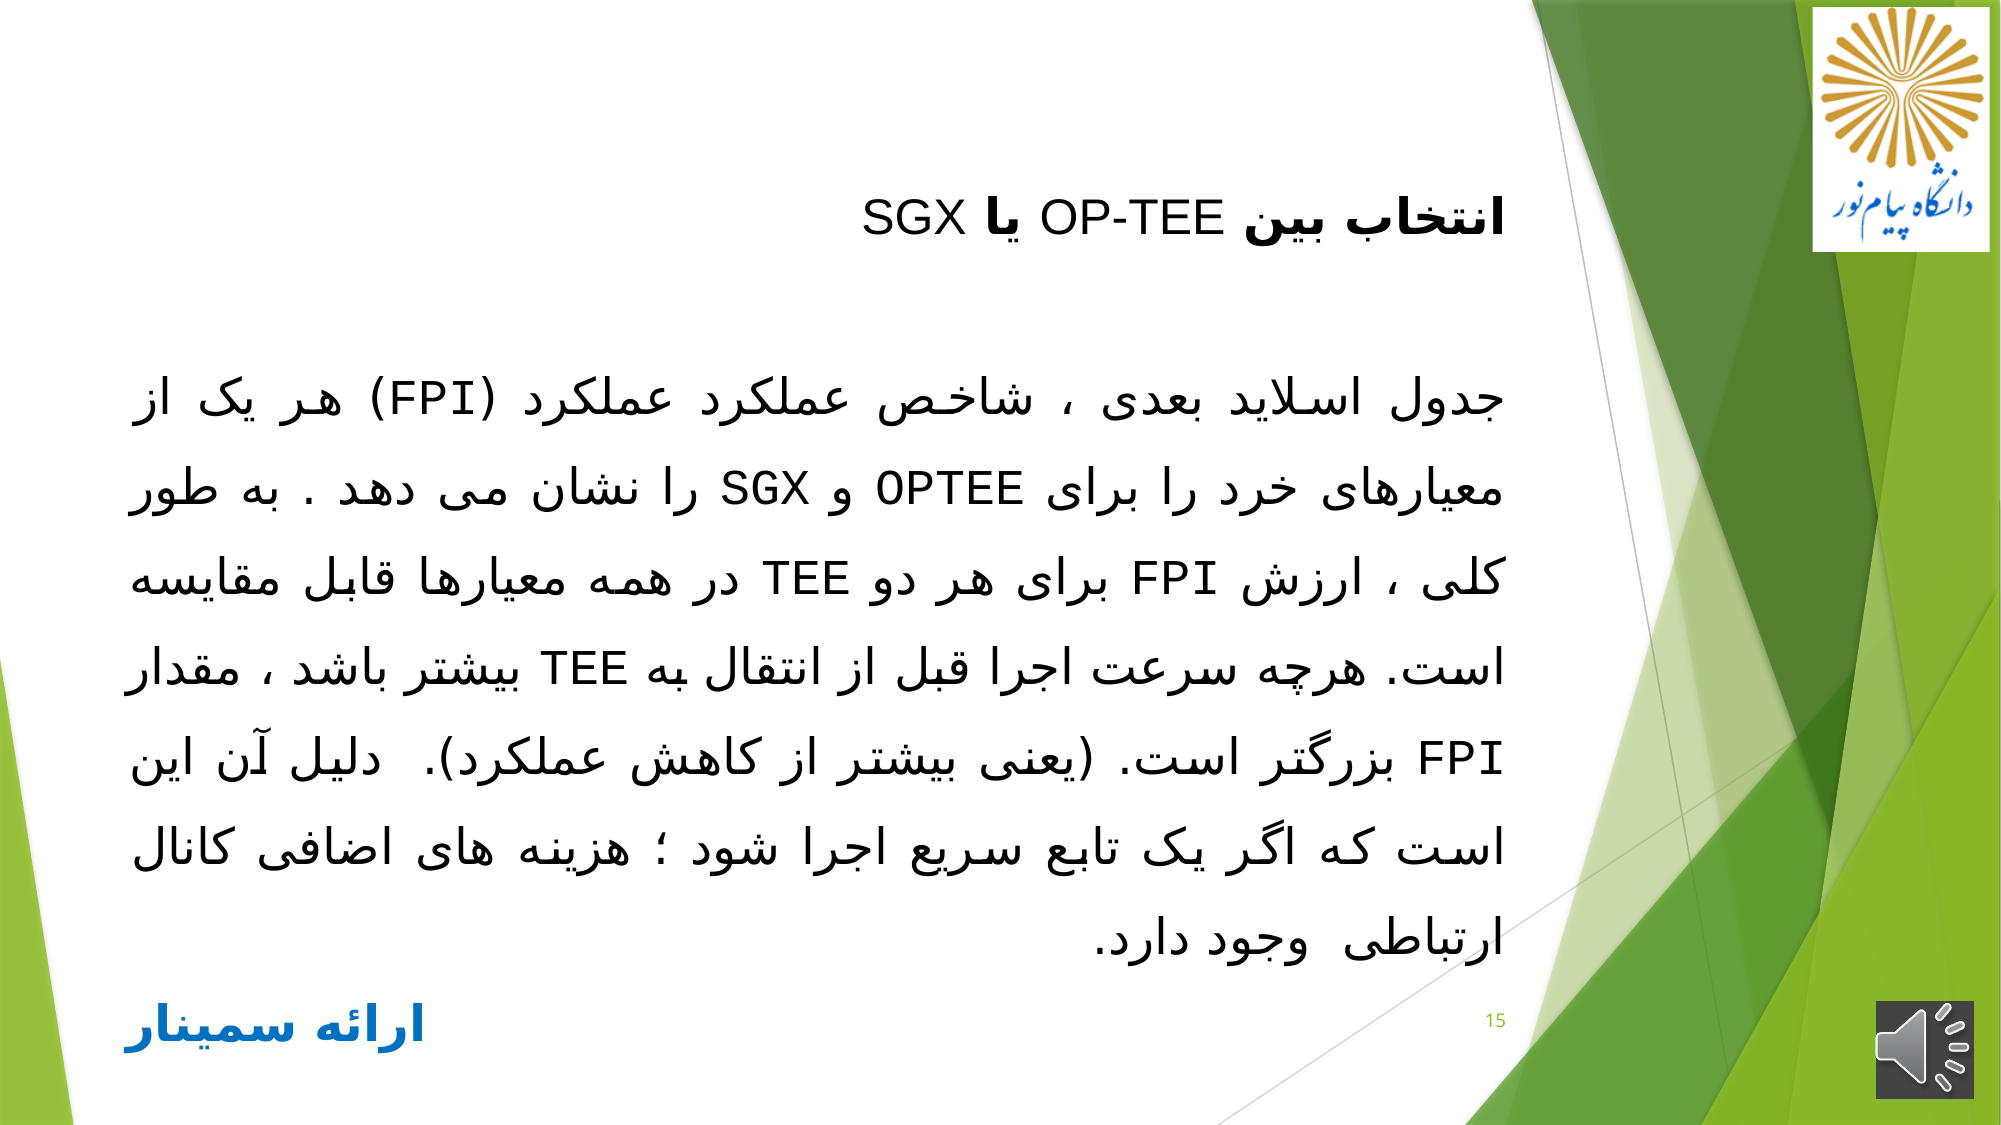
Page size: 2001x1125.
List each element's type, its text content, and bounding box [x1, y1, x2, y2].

list انتخاب بین OP-TEE یا SGX جدول اسلاید بعدی ، شاخص عملکرد عملکرد (FPI) هر یک از معیارهای خرد را برای OPTEE و SGX را نشان می دهد . به طور کلی ، ارزش FPI برای هر دو TEE در همه معیارها قابل مقایسه است. هرچه سرعت اجرا قبل از انتقال به TEE بیشتر باشد ، مقدار FPI بزرگتر است. (یعنی بیشتر از کاهش عملکرد). دلیل آن این است که اگر یک تابع سریع اجرا شود ؛ هزینه های اضافی کانال ارتباطی وجود دارد. [111, 147, 1522, 991]
picture [1874, 999, 1976, 1101]
footer ارائه سمینار [111, 991, 1145, 1051]
picture [1812, 7, 1991, 253]
slide_number 15 [1409, 991, 1522, 1051]
